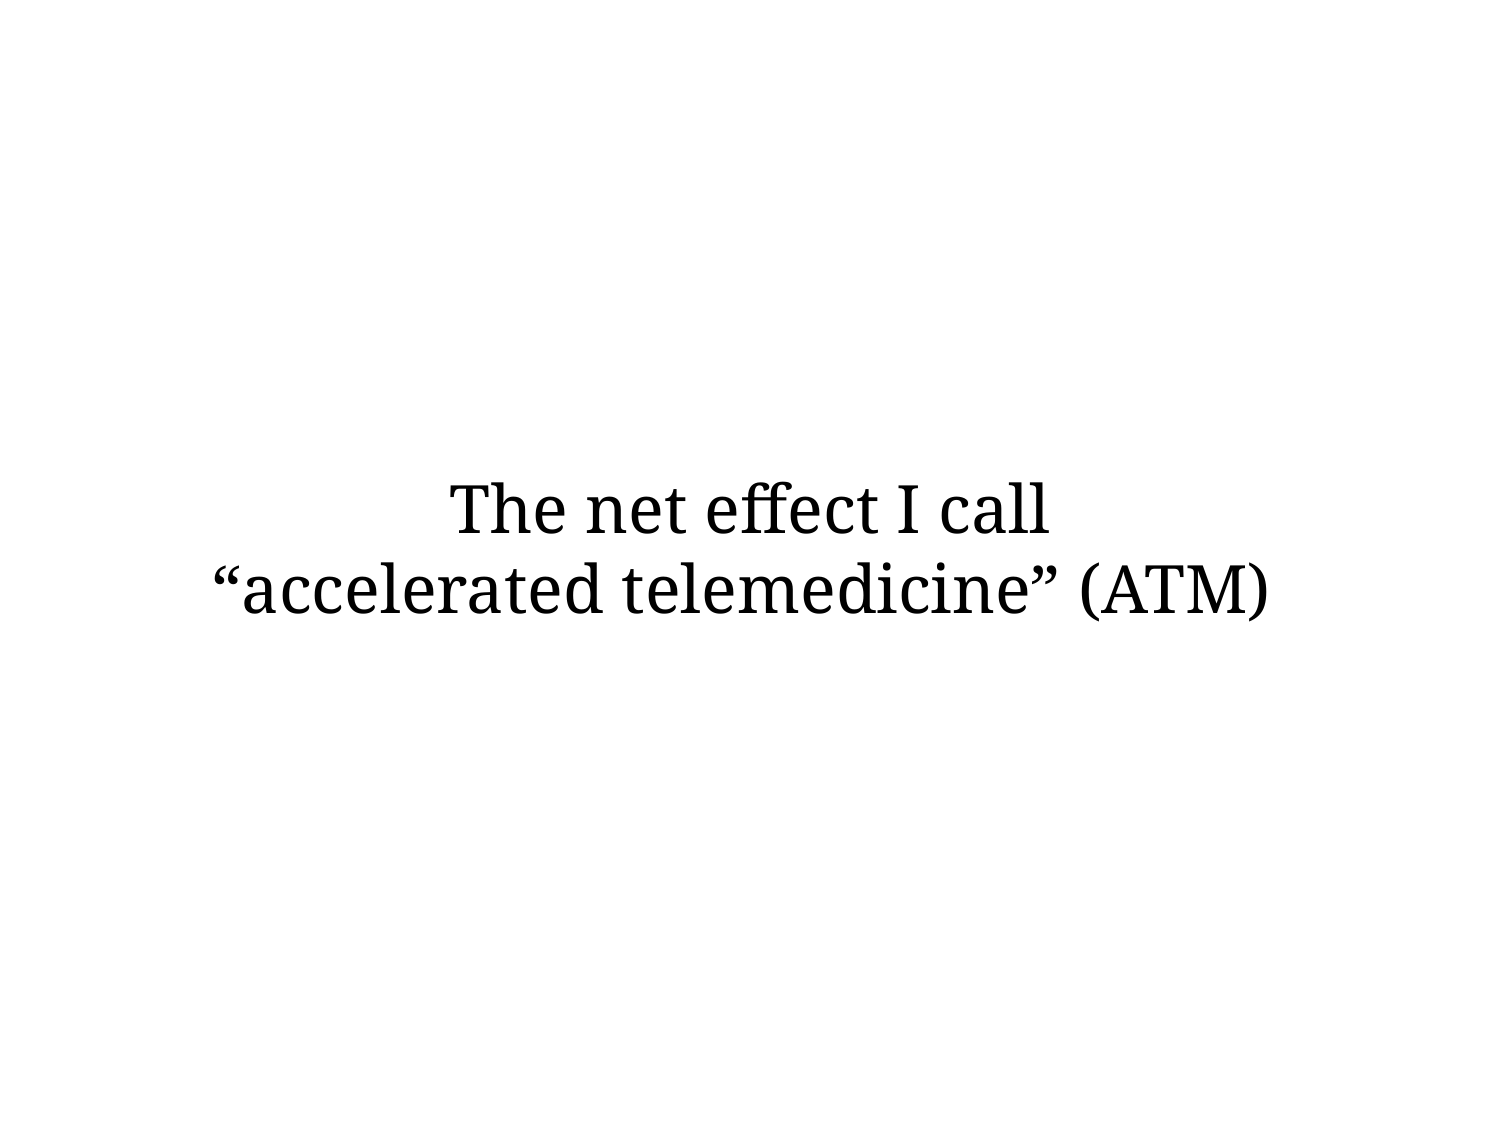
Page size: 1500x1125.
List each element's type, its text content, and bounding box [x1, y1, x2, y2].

text_box The net effect I call “accelerated telemedicine” (ATM) [196, 459, 1304, 635]
